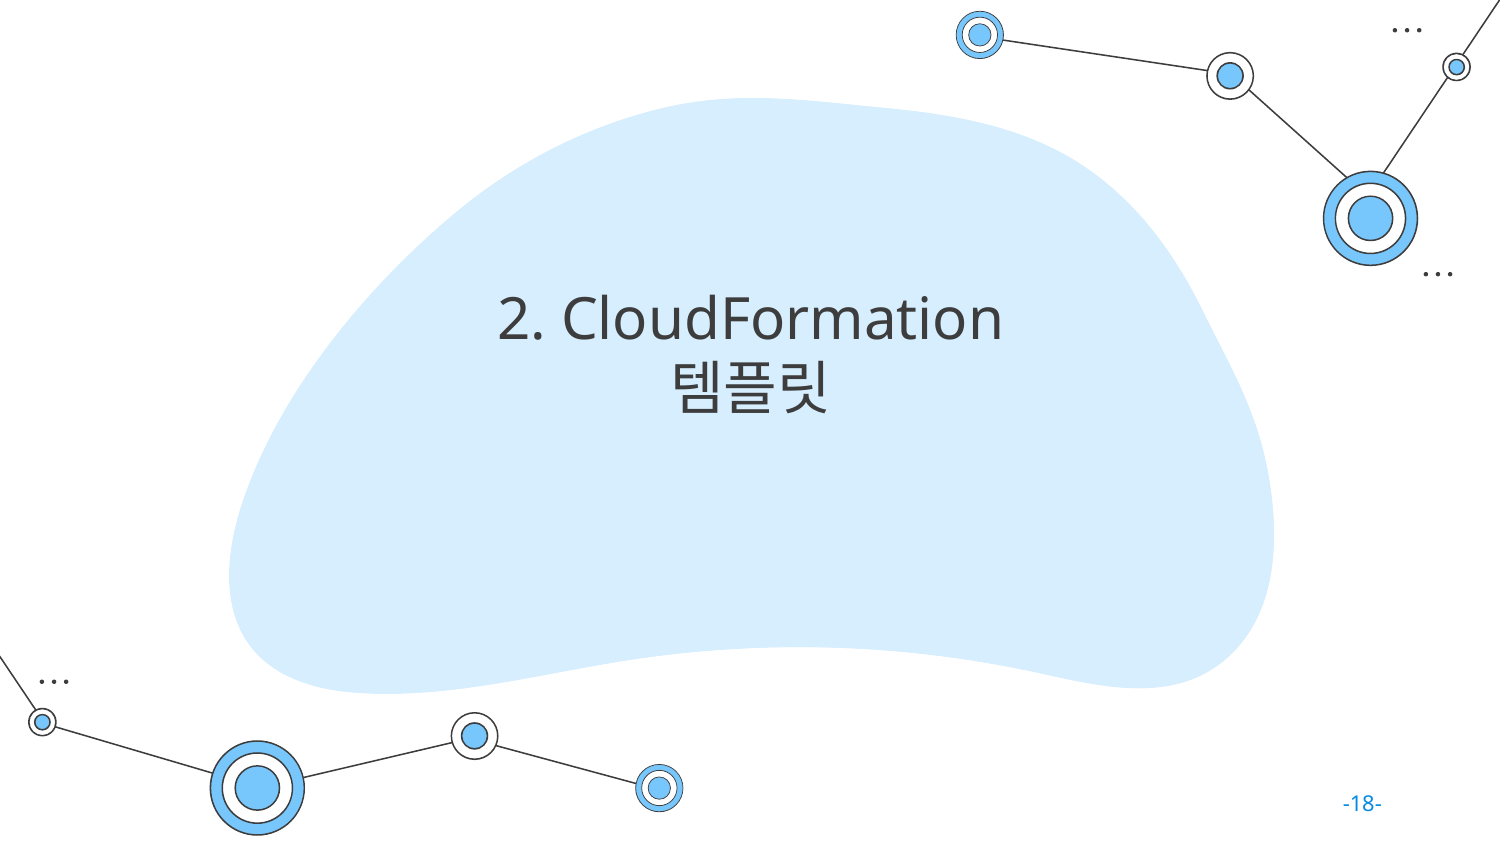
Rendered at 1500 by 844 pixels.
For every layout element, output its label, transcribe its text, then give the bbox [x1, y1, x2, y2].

slide_number -18- [1059, 782, 1397, 828]
title 2. CloudFormation 템플릿 [430, 265, 1071, 578]
